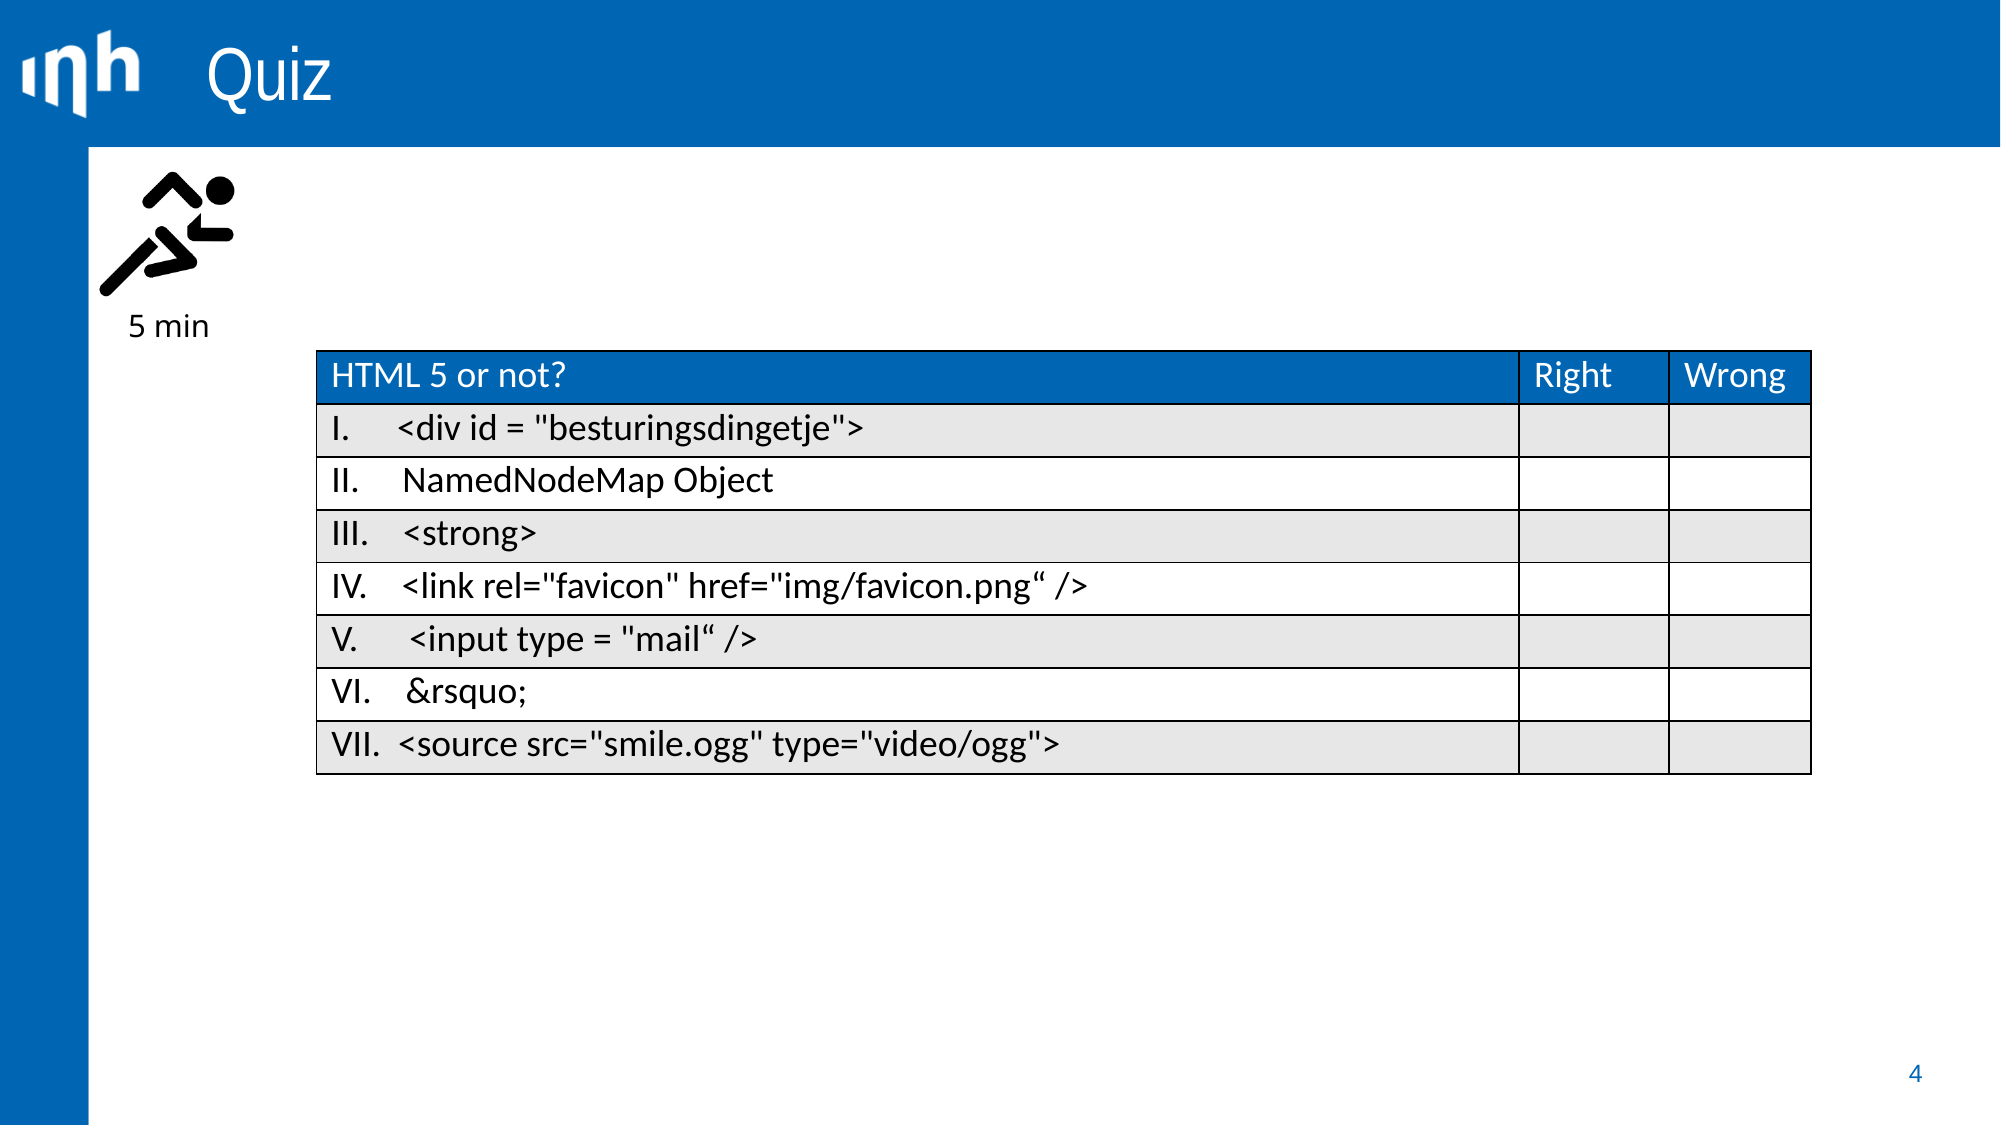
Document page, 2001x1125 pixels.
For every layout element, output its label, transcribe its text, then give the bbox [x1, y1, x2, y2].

table_cell [1670, 458, 1810, 509]
table_header Wrong [1670, 352, 1810, 403]
table_cell VI. &rsquo; [317, 669, 1518, 720]
table_header Right [1520, 352, 1668, 403]
table_cell II. NamedNodeMap Object [317, 458, 1518, 509]
table_cell <div id = "besturingsdingetje"> [317, 405, 1518, 456]
table_cell [1670, 563, 1810, 614]
table_cell [1520, 616, 1668, 667]
table_cell III. <strong> [317, 511, 1518, 562]
table_cell [1520, 563, 1668, 614]
table_cell V. <input type = "mail“ /> [317, 616, 1518, 667]
table_cell VII. <source src="smile.ogg" type="video/ogg"> [317, 722, 1518, 773]
text_box Quiz [191, 18, 1691, 125]
table_cell [1670, 669, 1810, 720]
table_cell [1670, 722, 1810, 773]
table_cell [1520, 458, 1668, 509]
text_box 4 [1782, 1042, 1938, 1103]
table_cell IV. <link rel="favicon" href="img/favicon.png“ /> [317, 563, 1518, 614]
picture [0, 0, 2001, 1125]
table_cell [1670, 511, 1810, 562]
table_header HTML 5 or not? [317, 352, 1518, 403]
text_box 5 min [92, 298, 246, 352]
table_cell [1520, 669, 1668, 720]
table_cell [1670, 616, 1810, 667]
table_cell [1520, 722, 1668, 773]
table_cell [1670, 405, 1810, 456]
table_cell [1520, 405, 1668, 456]
table_cell [1520, 511, 1668, 562]
